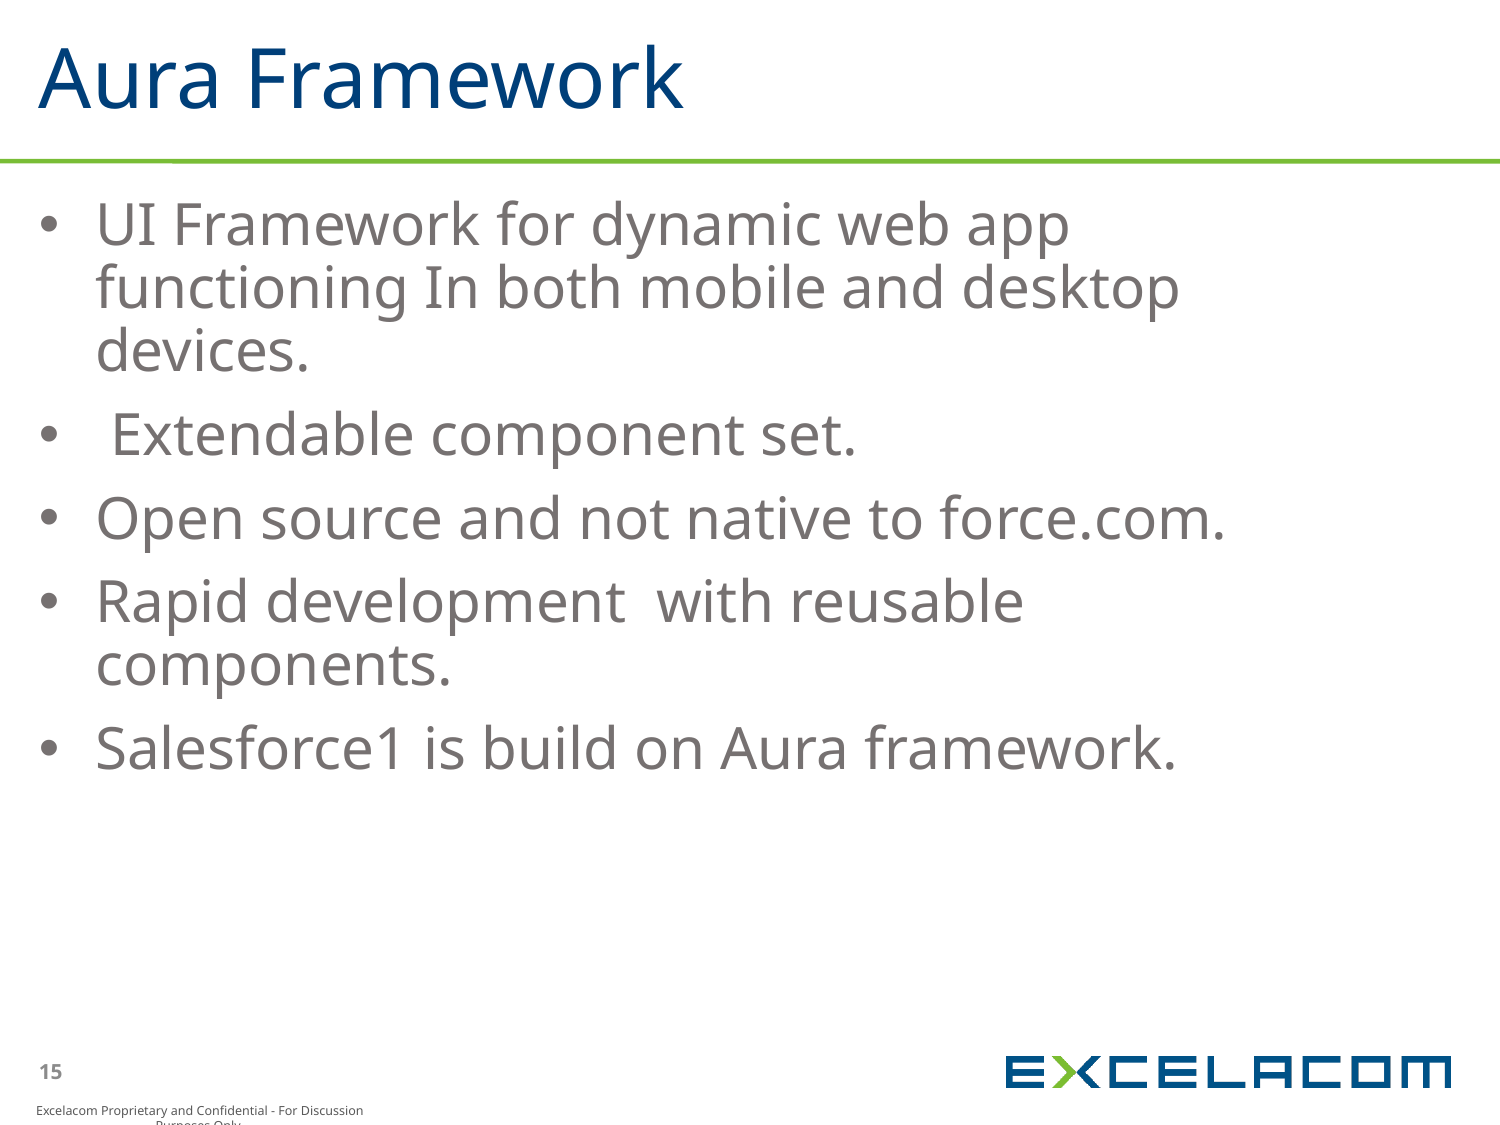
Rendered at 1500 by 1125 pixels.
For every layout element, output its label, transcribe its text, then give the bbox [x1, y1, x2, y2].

title Aura Framework [23, 28, 1430, 135]
list UI Framework for dynamic web app functioning In both mobile and desktop devices. Extendable component set. Open source and not native to force.com. Rapid development with reusable components. Salesforce1 is build on Aura framework. [23, 187, 1318, 902]
slide_number 15 [23, 1042, 93, 1103]
picture [1006, 1056, 1451, 1088]
